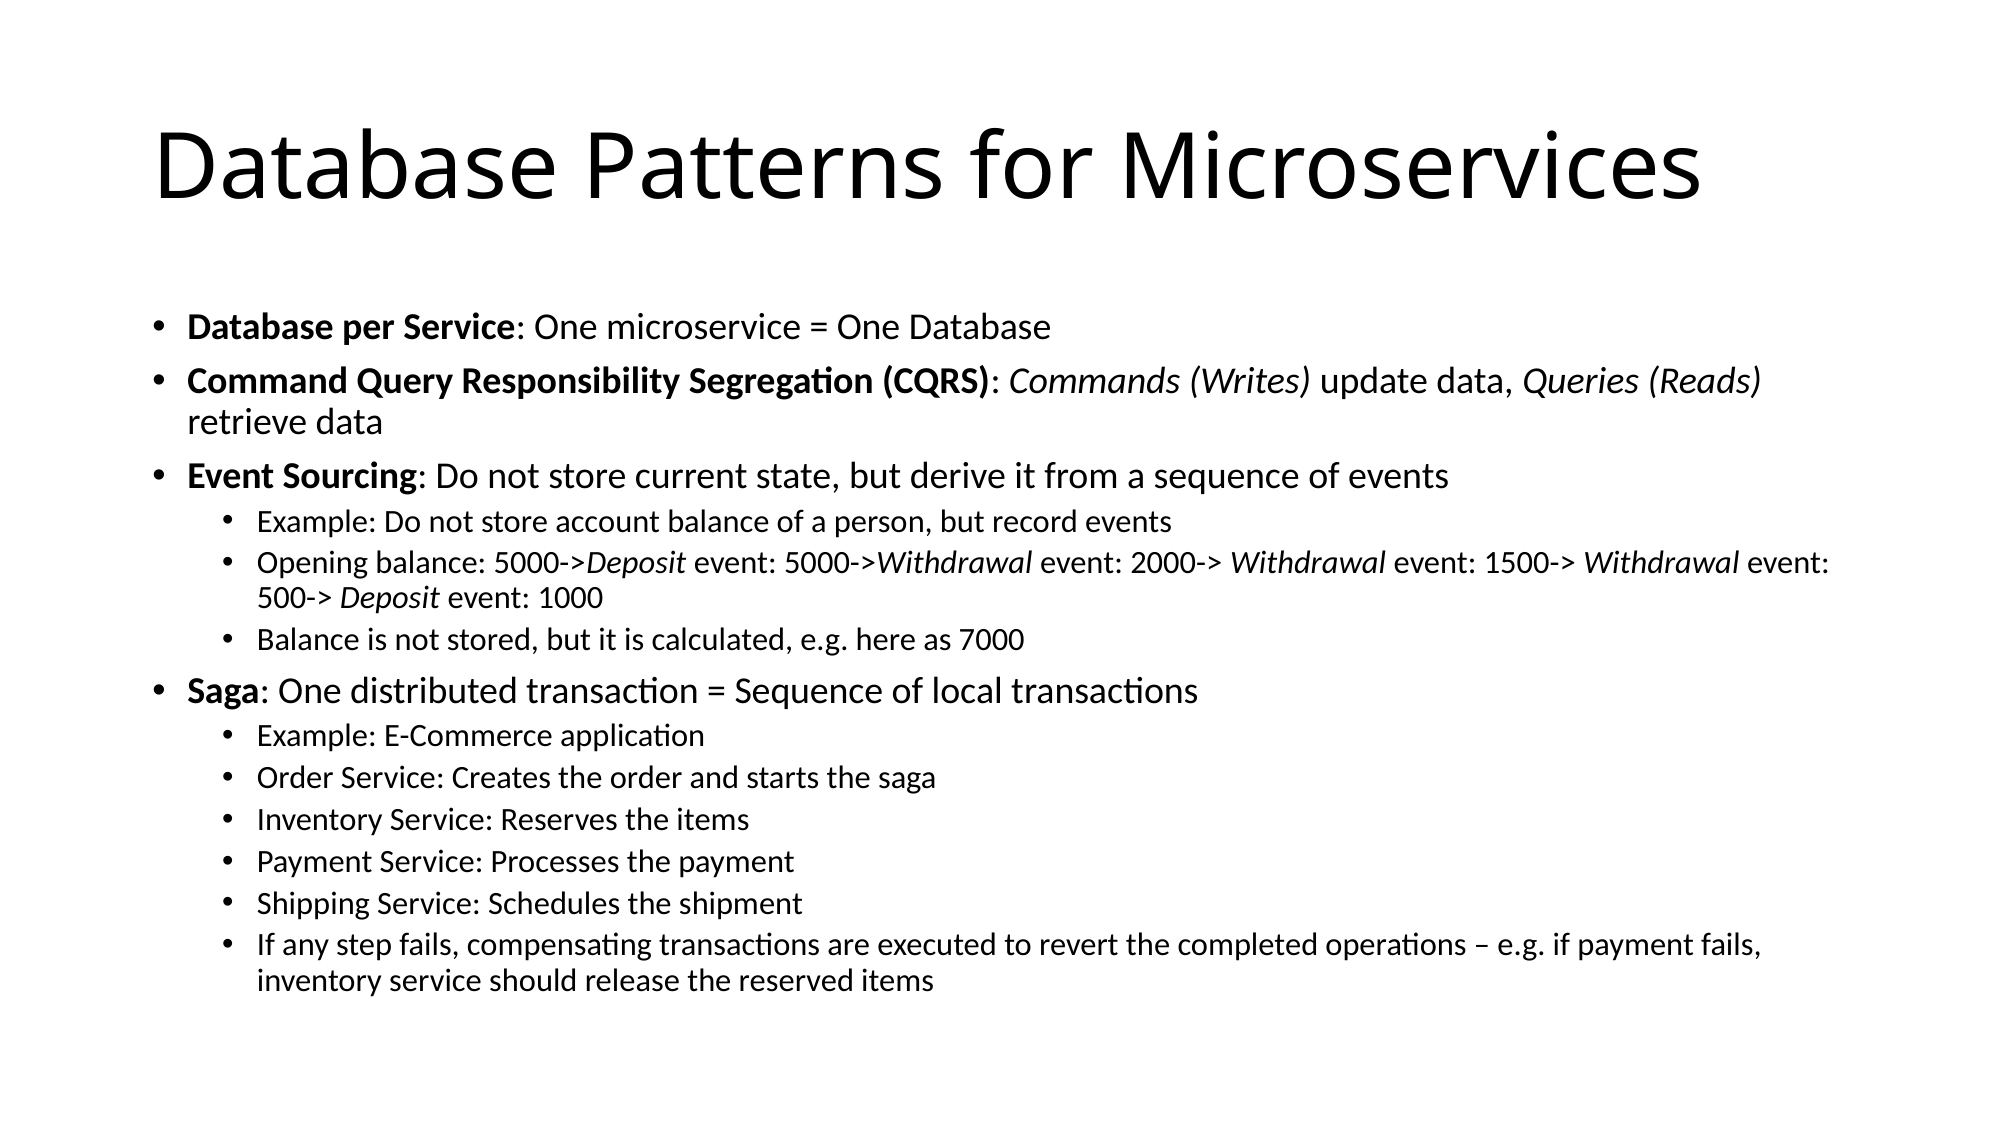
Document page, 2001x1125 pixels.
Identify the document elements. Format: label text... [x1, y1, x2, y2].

title Database Patterns for Microservices [137, 59, 1863, 278]
list Database per Service: One microservice = One Database Command Query Responsibility Segregation (CQRS): Commands (Writes) update data, Queries (Reads) retrieve data Event Sourcing: Do not store current state, but derive it from a sequence of events Example: Do not store account balance of a person, but record events Opening balance: 5000->Deposit event: 5000->Withdrawal event: 2000-> Withdrawal event: 1500-> Withdrawal event: 500-> Deposit event: 1000 Balance is not stored, but it is calculated, e.g. here as 7000 Saga: One distributed transaction = Sequence of local transactions Example: E-Commerce application Order Service: Creates the order and starts the saga Inventory Service: Reserves the items Payment Service: Processes the payment Shipping Service: Schedules the shipment If any step fails, compensating transactions are executed to revert the completed operations – e.g. if payment fails, inventory service should release the reserved items [137, 299, 1863, 1014]
